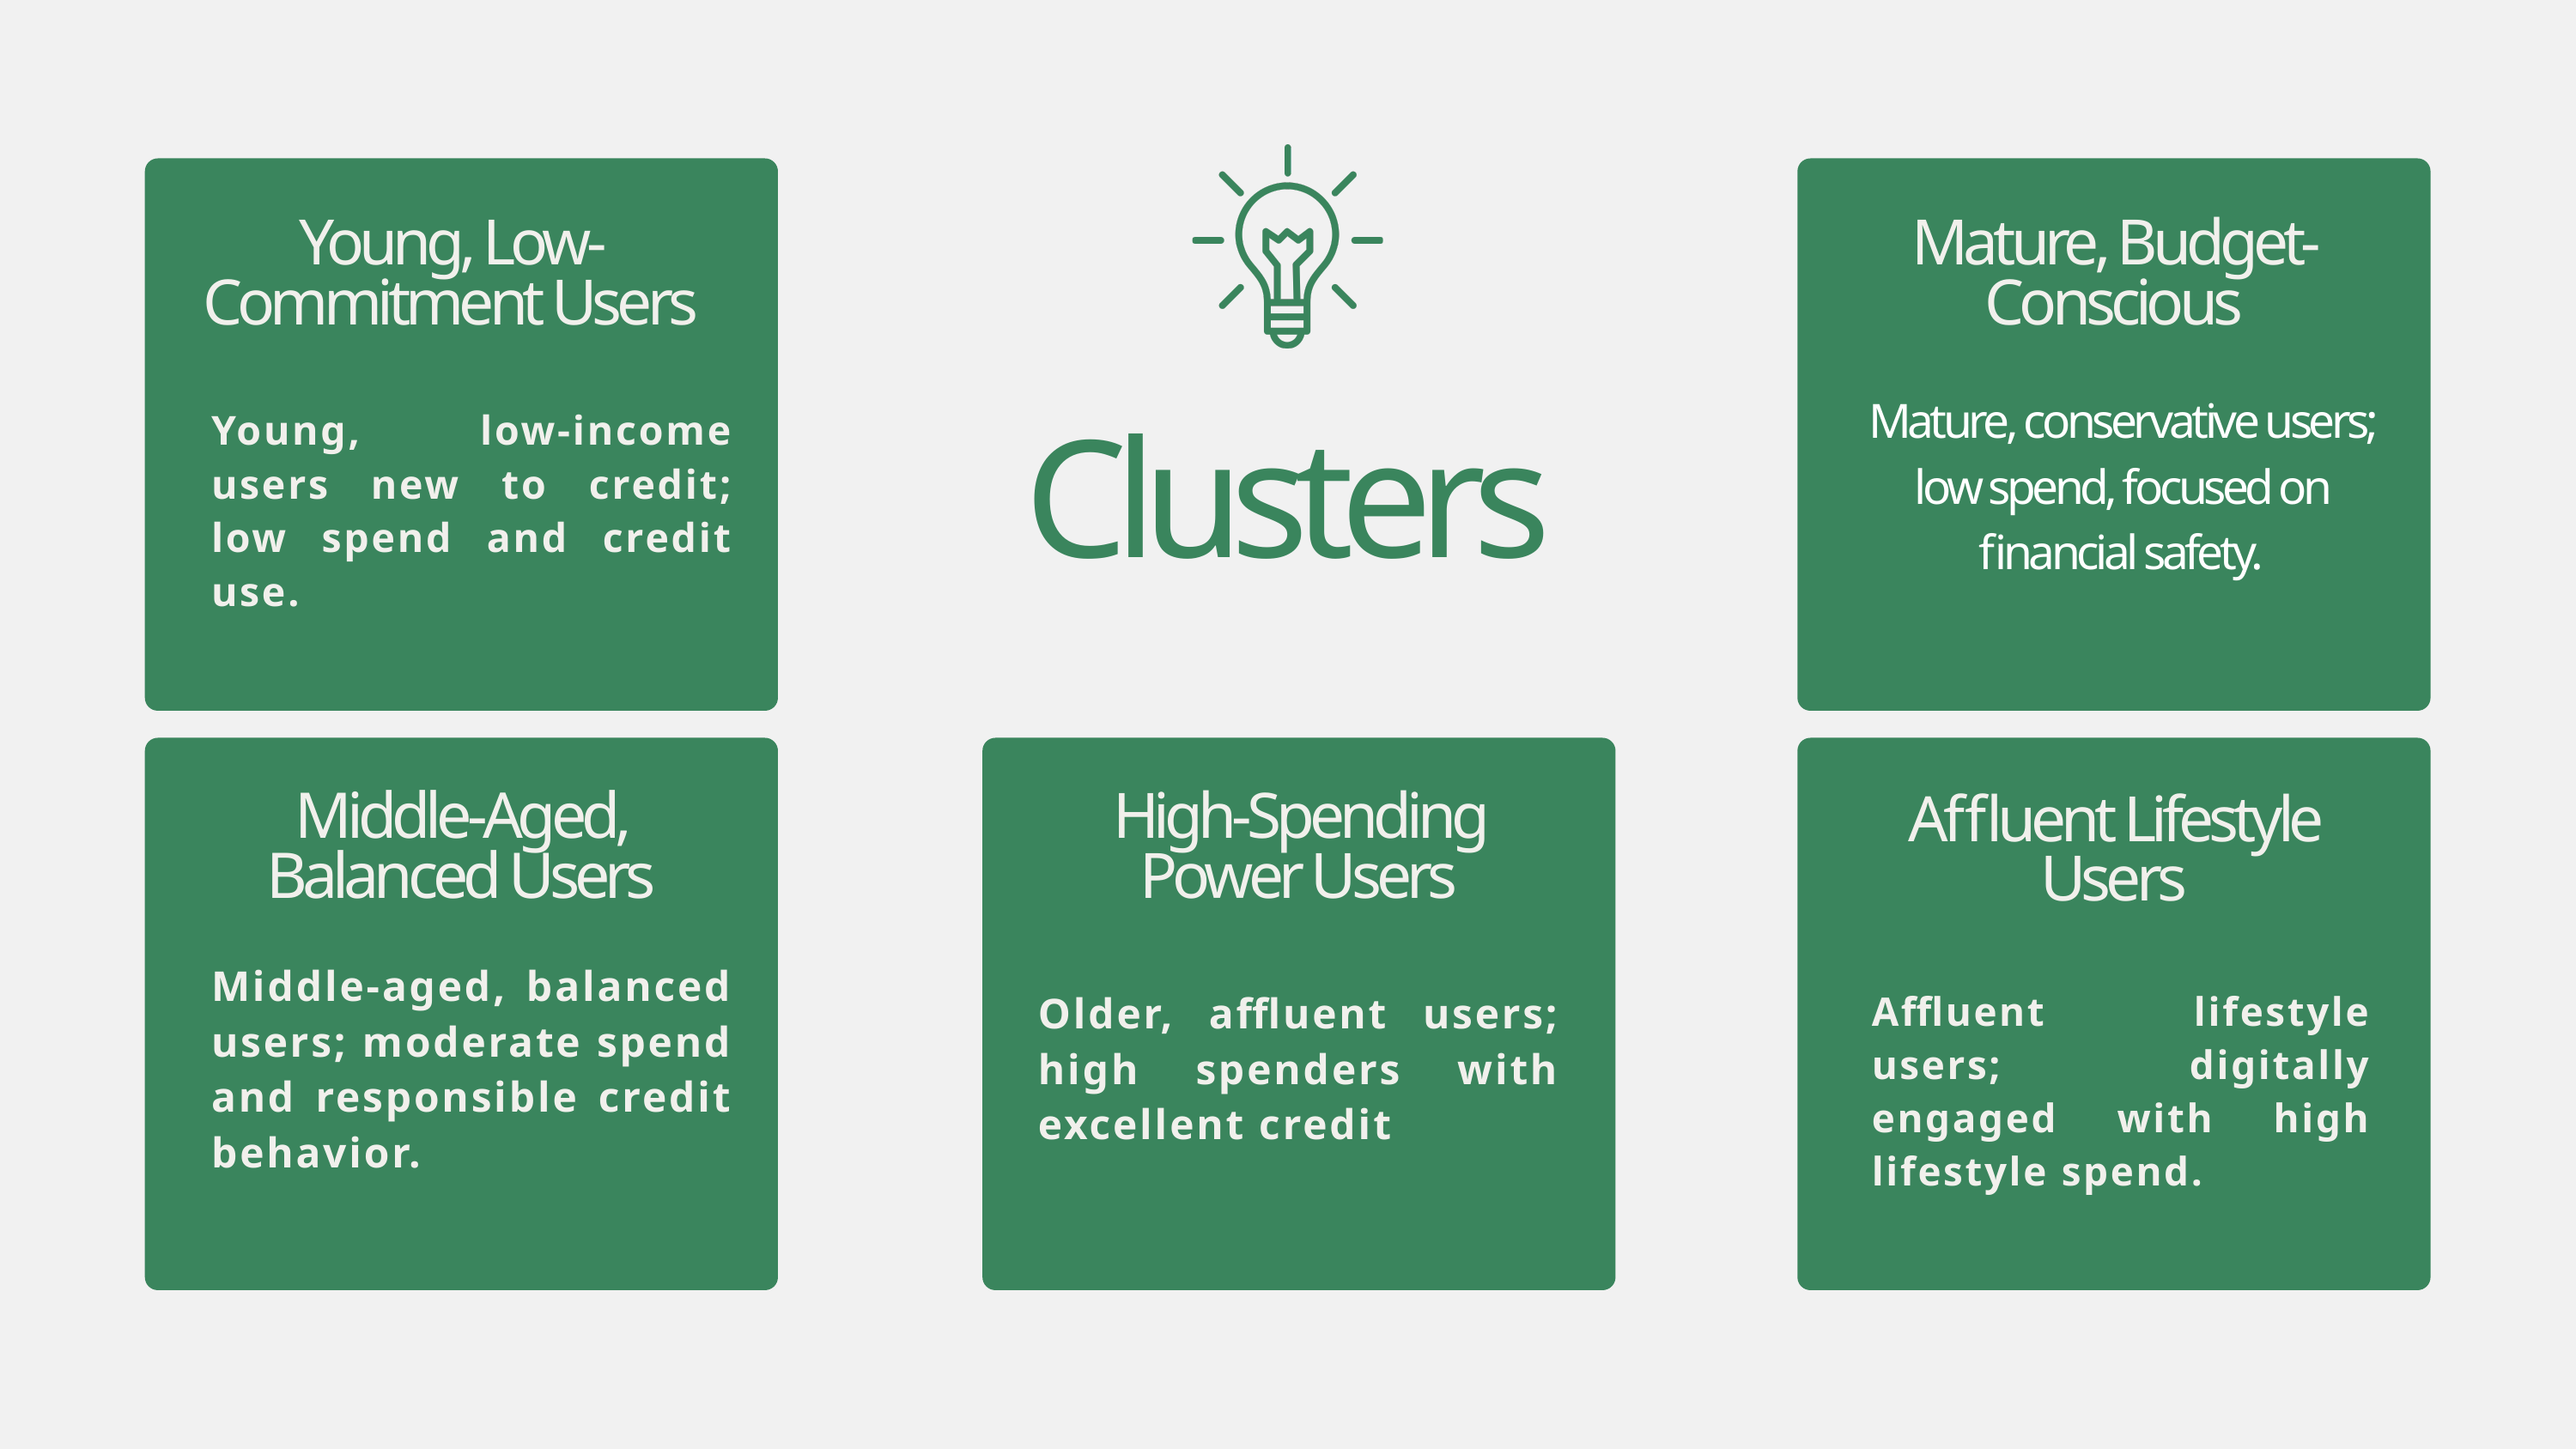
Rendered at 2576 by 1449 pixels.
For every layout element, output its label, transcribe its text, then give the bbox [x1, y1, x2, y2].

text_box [144, 158, 779, 712]
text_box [1797, 737, 2431, 1291]
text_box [1797, 158, 2431, 712]
text_box [1192, 144, 1383, 349]
text_box Clusters [902, 433, 1674, 591]
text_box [144, 737, 779, 1291]
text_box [981, 737, 1616, 1291]
